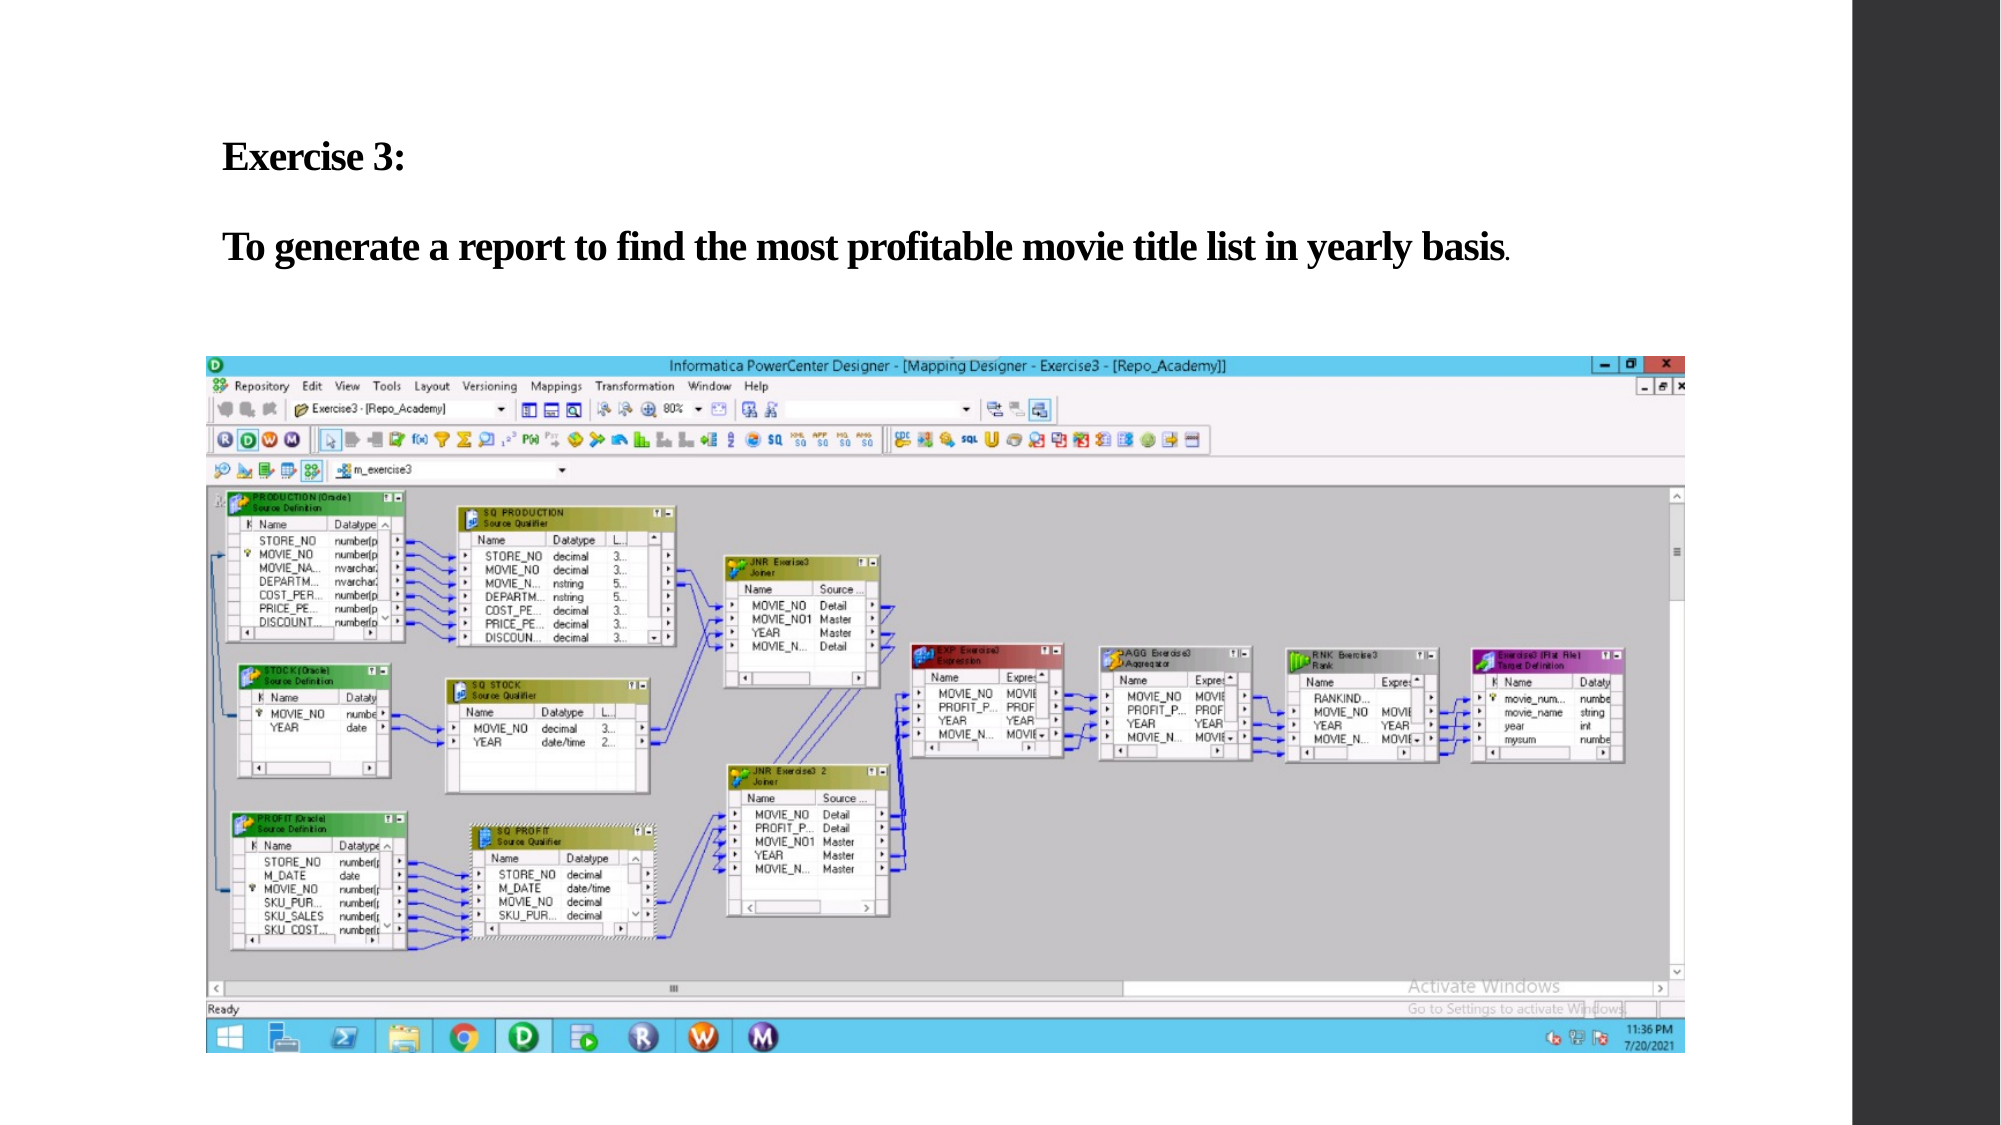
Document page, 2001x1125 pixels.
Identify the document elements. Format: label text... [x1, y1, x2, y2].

title Exercise 3: To generate a report to find the most profitable movie title list in yearly basis. [206, 60, 1797, 278]
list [206, 356, 1685, 1054]
